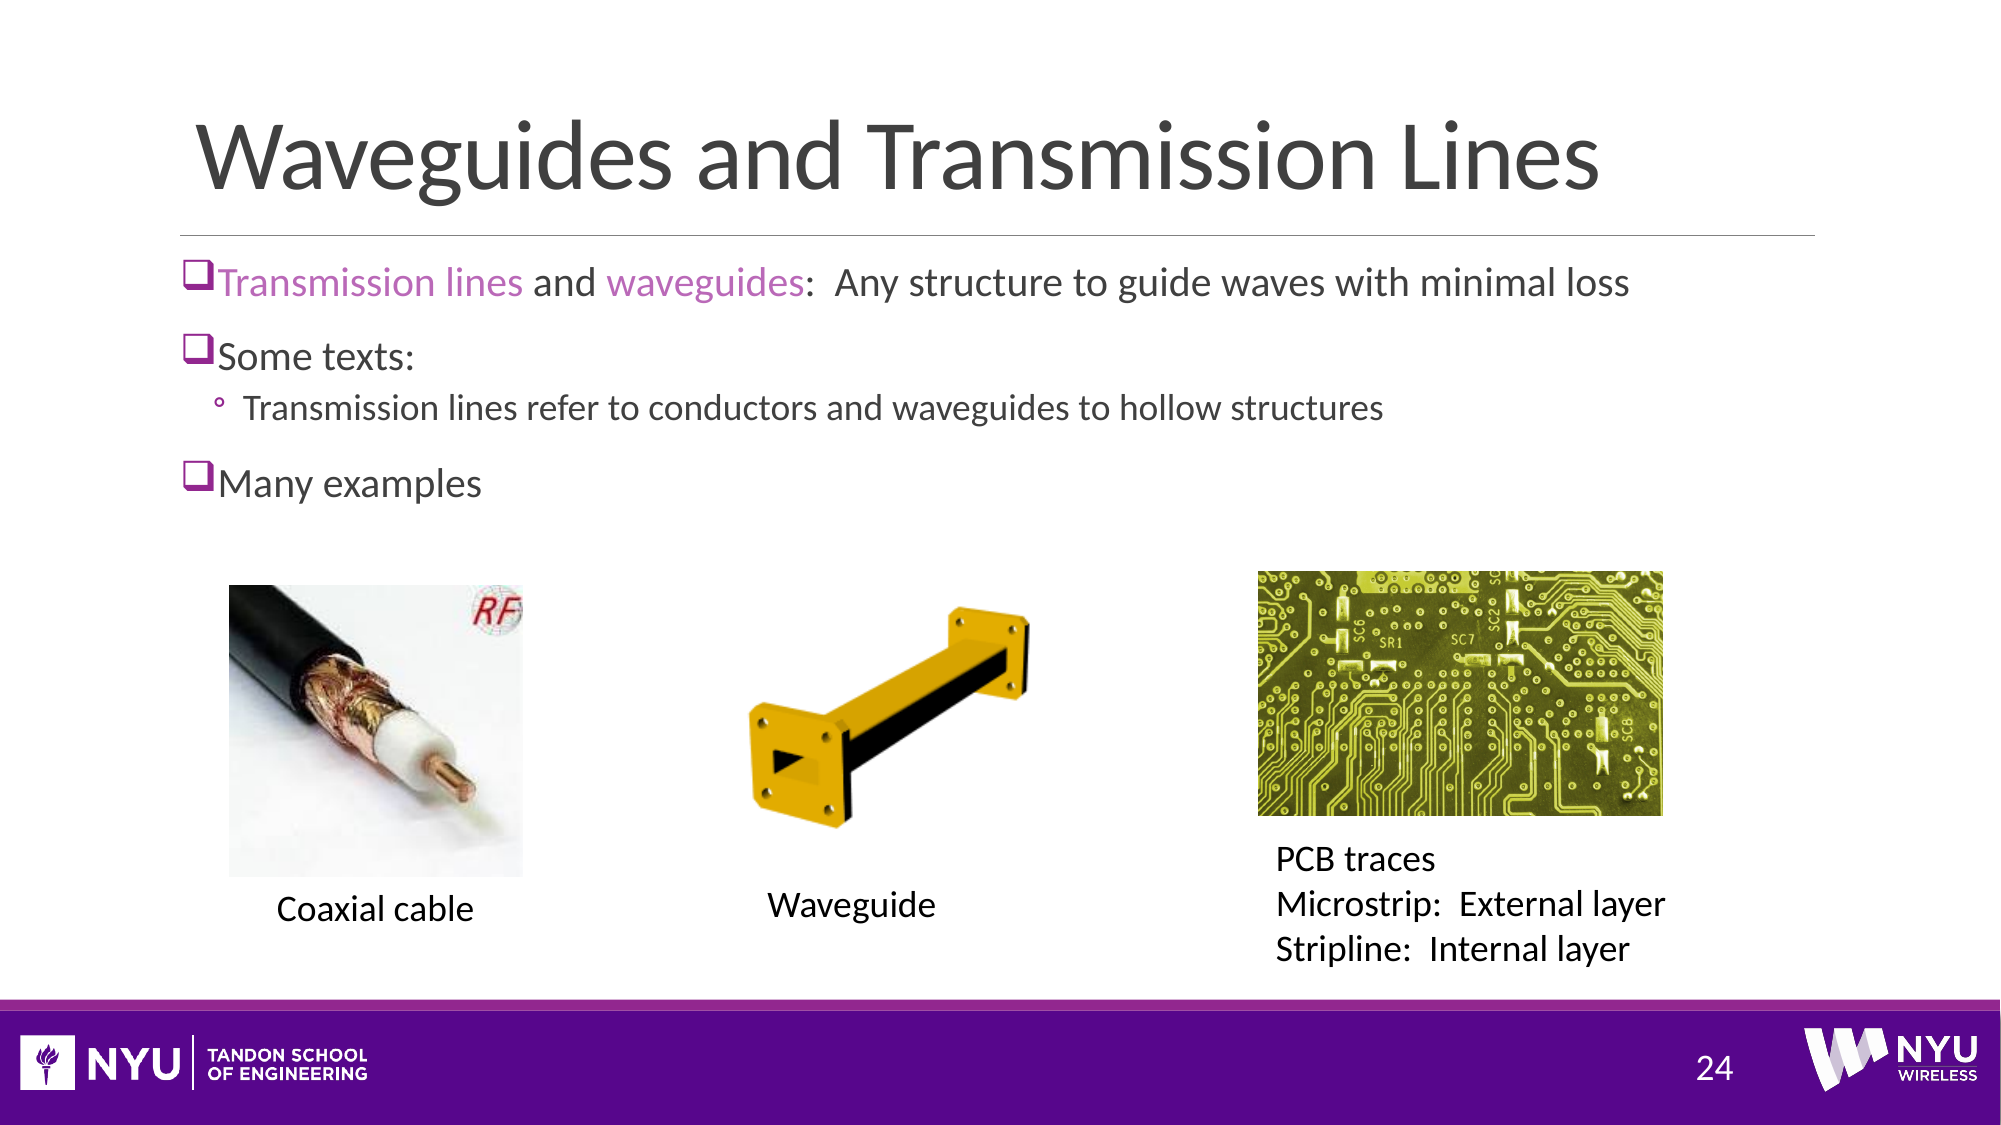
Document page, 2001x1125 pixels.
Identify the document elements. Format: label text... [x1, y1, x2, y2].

picture [228, 585, 524, 878]
title Waveguides and Transmission Lines [180, 47, 1830, 218]
list Transmission lines and waveguides: Any structure to guide waves with minimal loss Some texts: Transmission lines refer to conductors and waveguides to hollow structures Many examples [180, 252, 1830, 597]
slide_number 24 [1533, 1035, 1749, 1096]
picture [733, 595, 1048, 841]
picture [1257, 571, 1663, 817]
text_box Waveguide [752, 872, 952, 933]
text_box PCB traces Microstrip: External layer Stripline: Internal layer [1261, 827, 1682, 977]
text_box Coaxial cable [262, 884, 490, 937]
